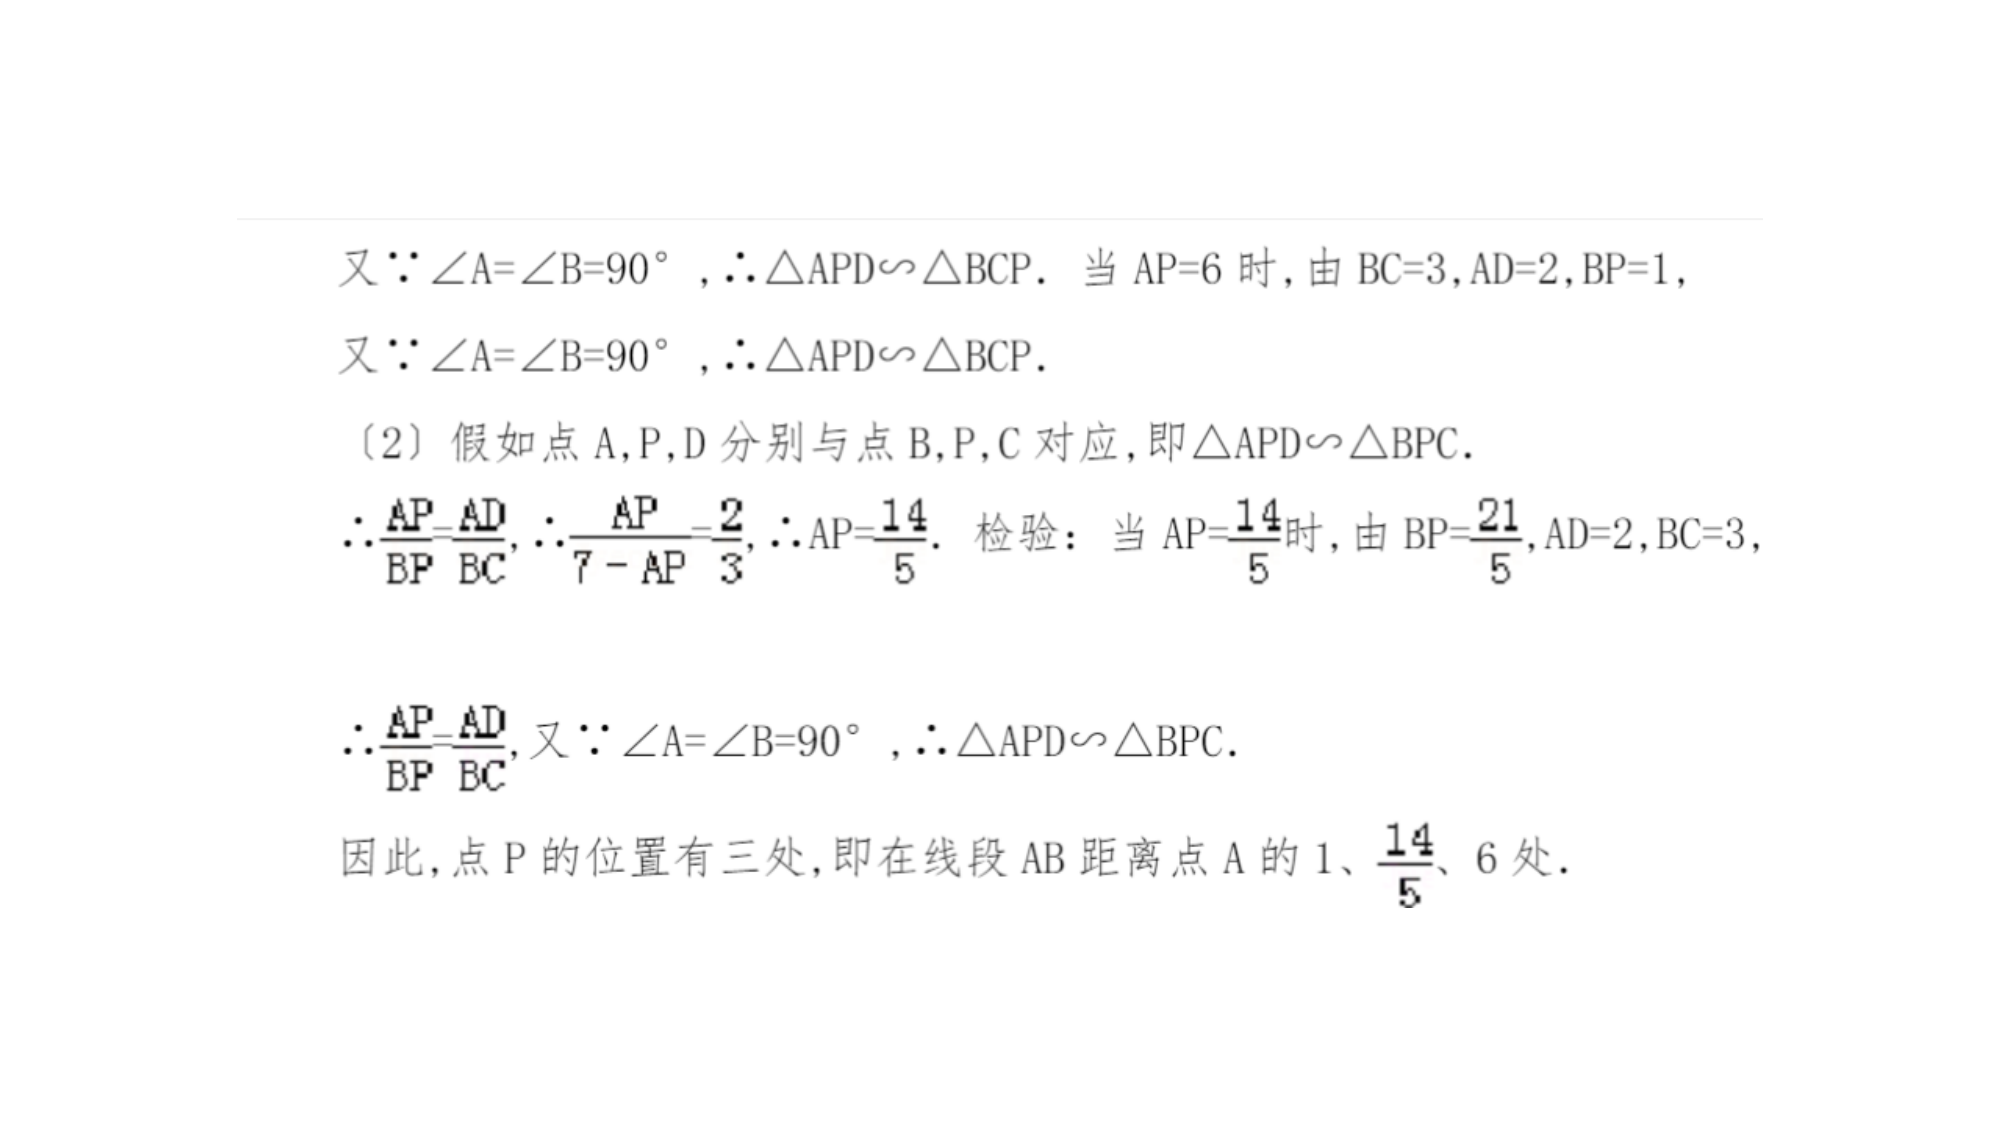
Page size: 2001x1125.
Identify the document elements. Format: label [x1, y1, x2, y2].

picture [237, 217, 1763, 908]
